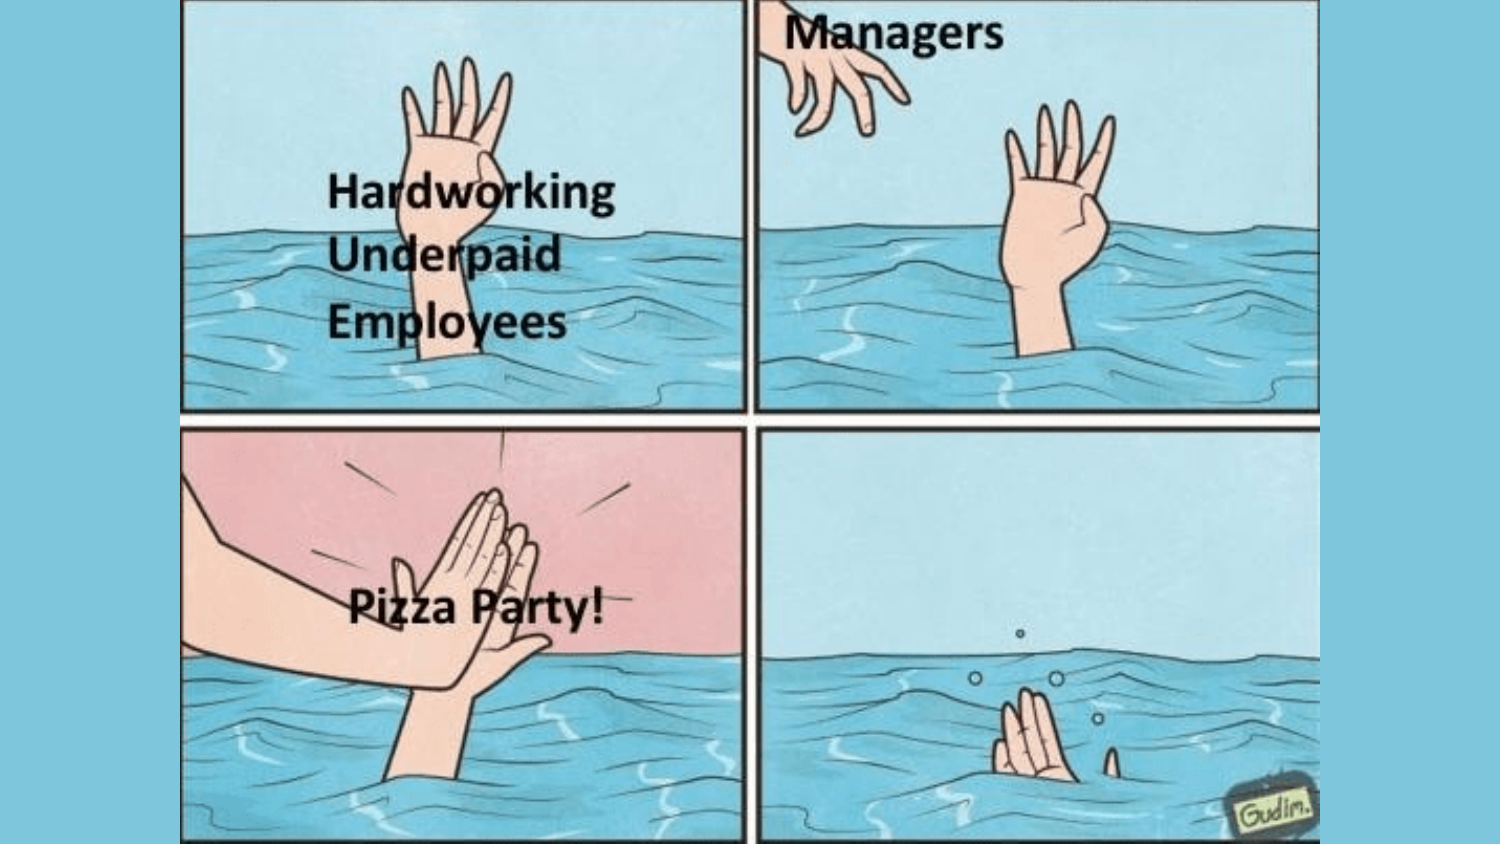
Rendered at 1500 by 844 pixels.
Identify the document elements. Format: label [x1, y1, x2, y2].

picture [180, 0, 1320, 844]
